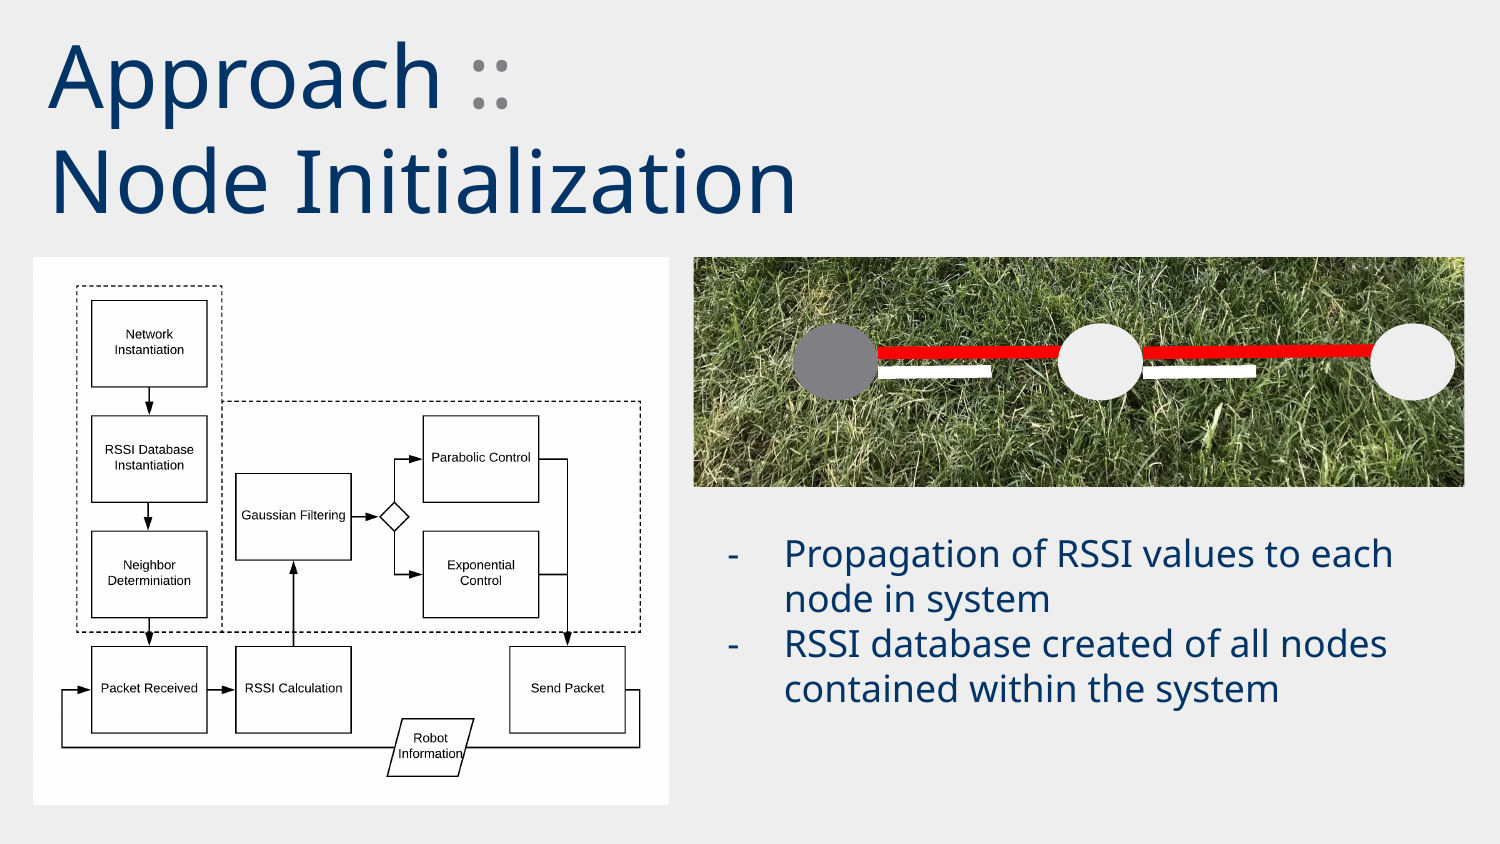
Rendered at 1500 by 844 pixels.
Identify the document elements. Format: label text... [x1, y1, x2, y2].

picture [693, 256, 1465, 487]
text_box Propagation of RSSI values to each node in system RSSI database created of all nodes contained within the system [693, 515, 1465, 805]
picture [33, 257, 670, 805]
text_box Approach :: Node Initialization [33, 79, 1383, 247]
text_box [1142, 350, 1386, 354]
